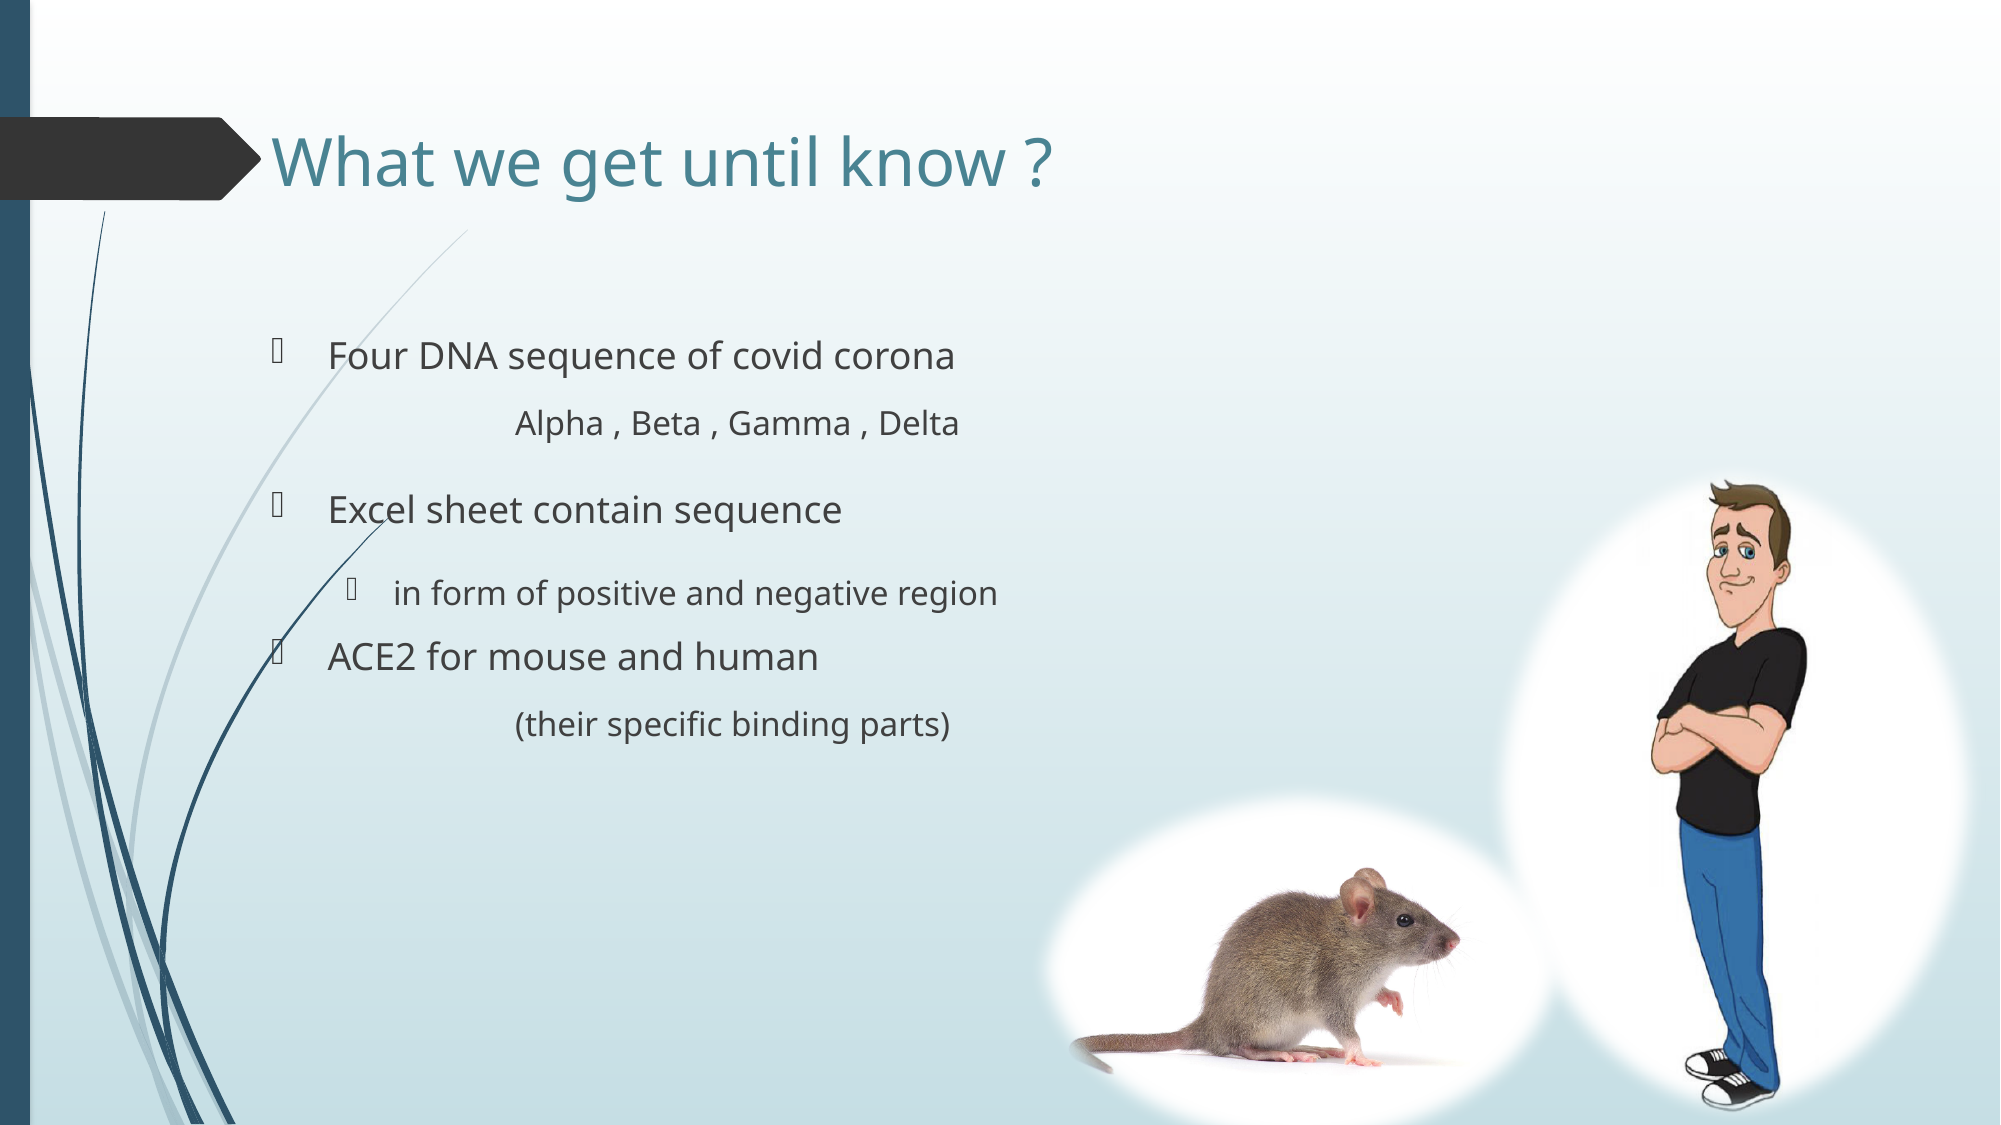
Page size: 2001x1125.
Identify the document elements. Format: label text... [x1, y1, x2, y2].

picture [1025, 458, 1986, 1125]
list Four DNA sequence of covid corona Alpha , Beta , Gamma , Delta Excel sheet contain sequence in form of positive and negative region ACE2 for mouse and human (their specific binding parts) [256, 324, 1888, 970]
title What we get until know ? [256, 112, 1888, 313]
